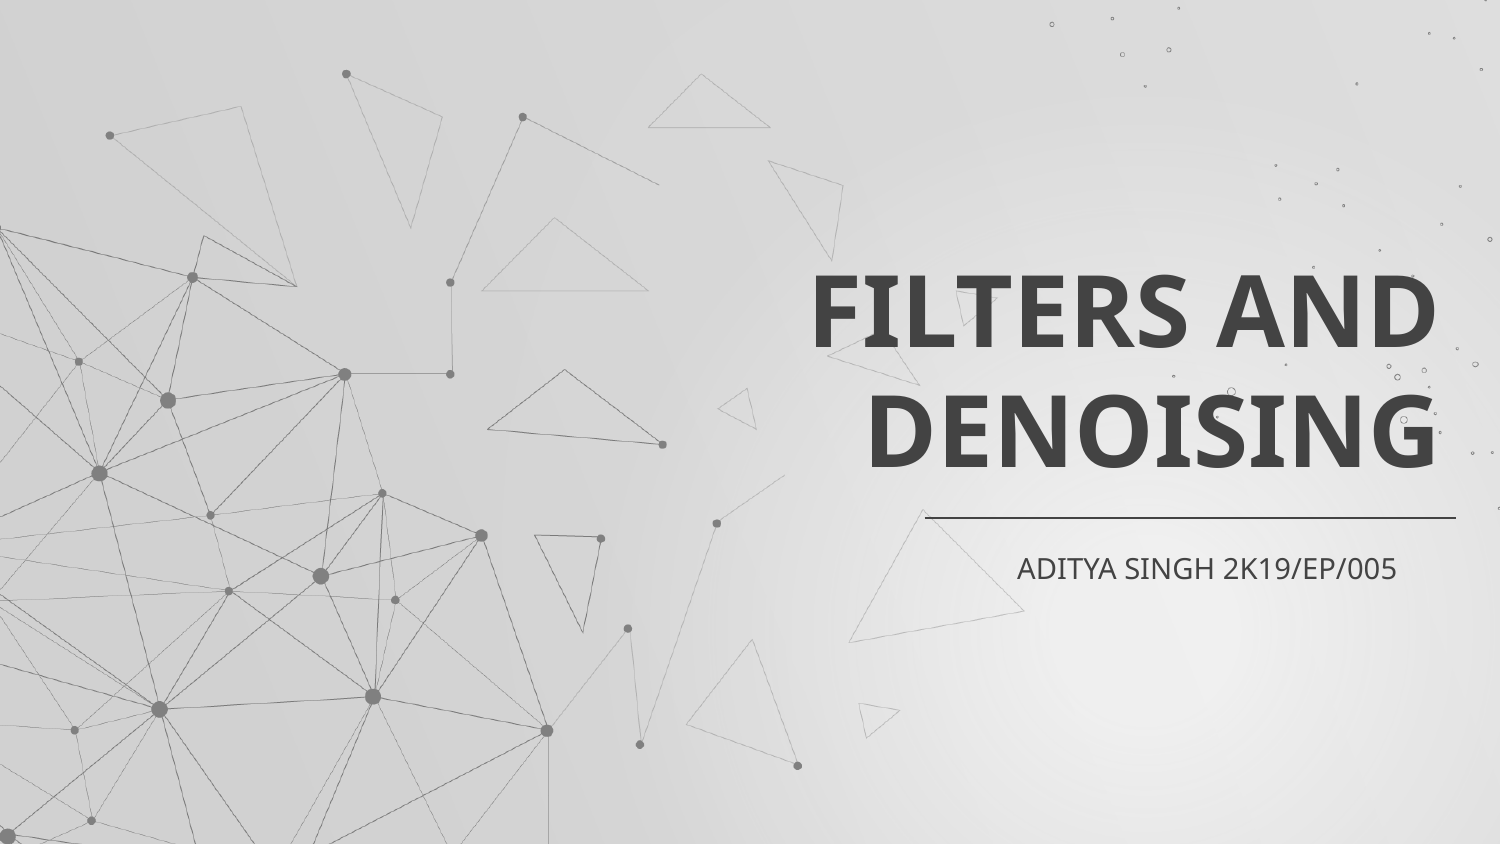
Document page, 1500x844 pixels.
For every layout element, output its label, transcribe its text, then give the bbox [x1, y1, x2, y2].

title FILTERS AND DENOISING [528, 215, 1457, 503]
picture [0, 0, 1500, 844]
subtitle ADITYA SINGH 2K19/EP/005 [698, 503, 1413, 601]
